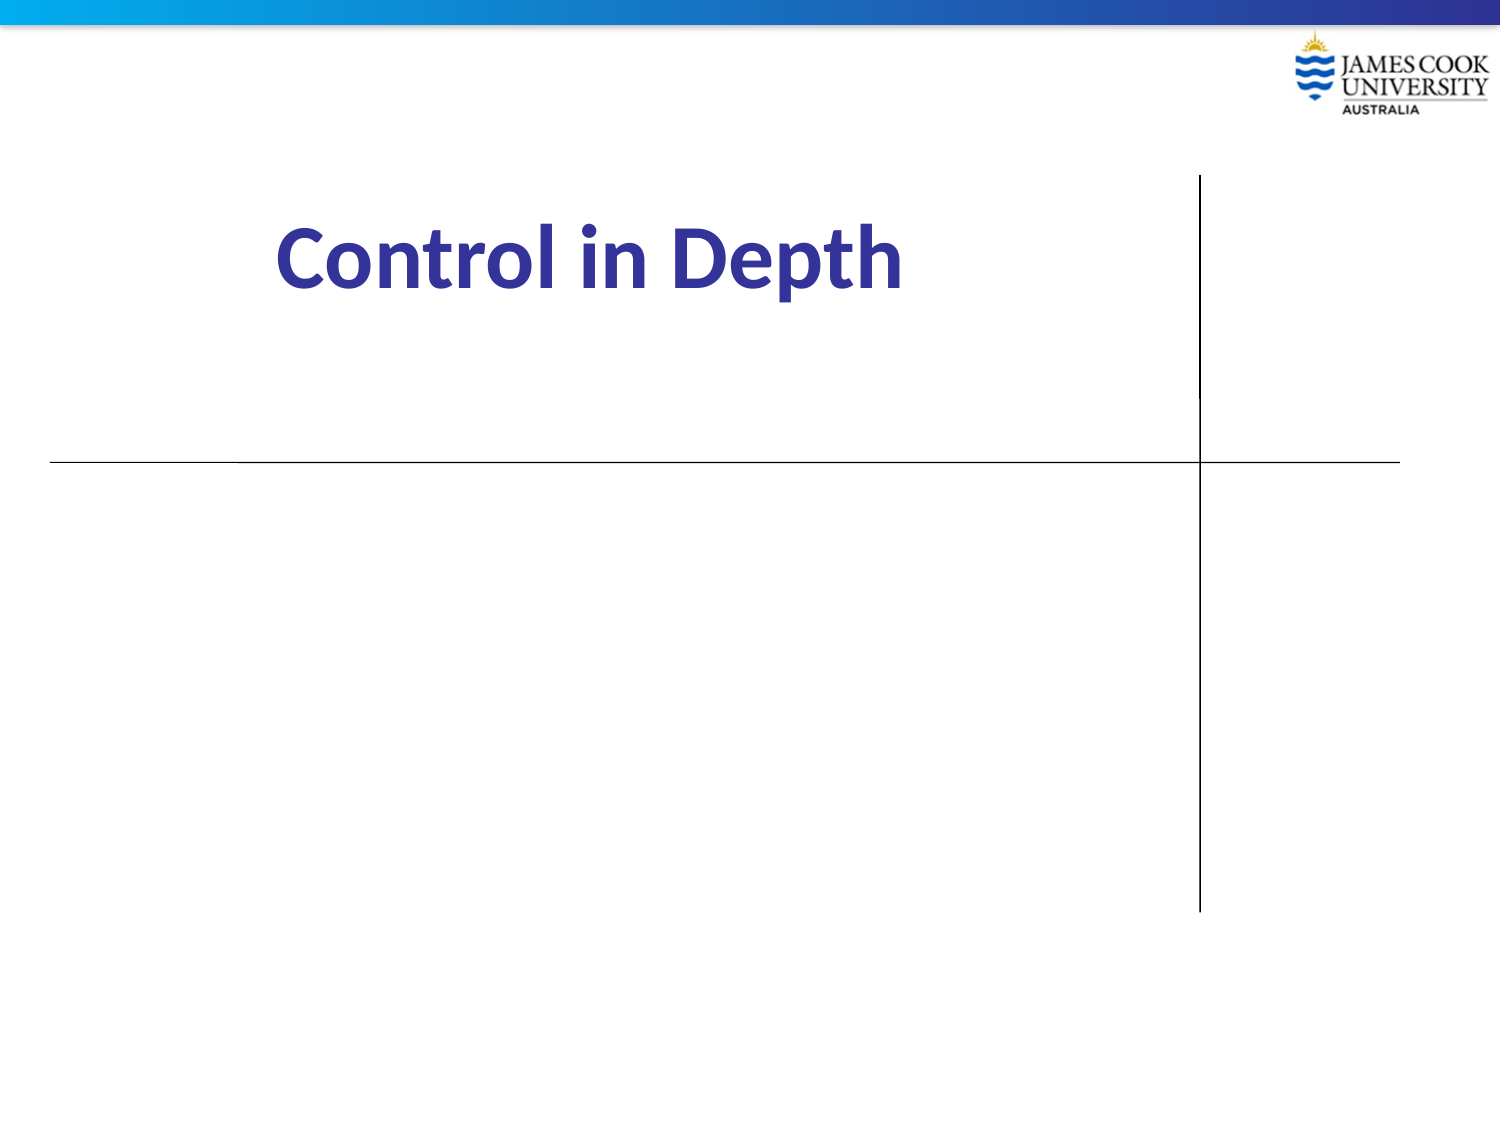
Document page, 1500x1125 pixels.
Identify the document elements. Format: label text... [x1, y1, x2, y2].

picture [1287, 27, 1500, 123]
title Control in Depth [17, 76, 1165, 427]
